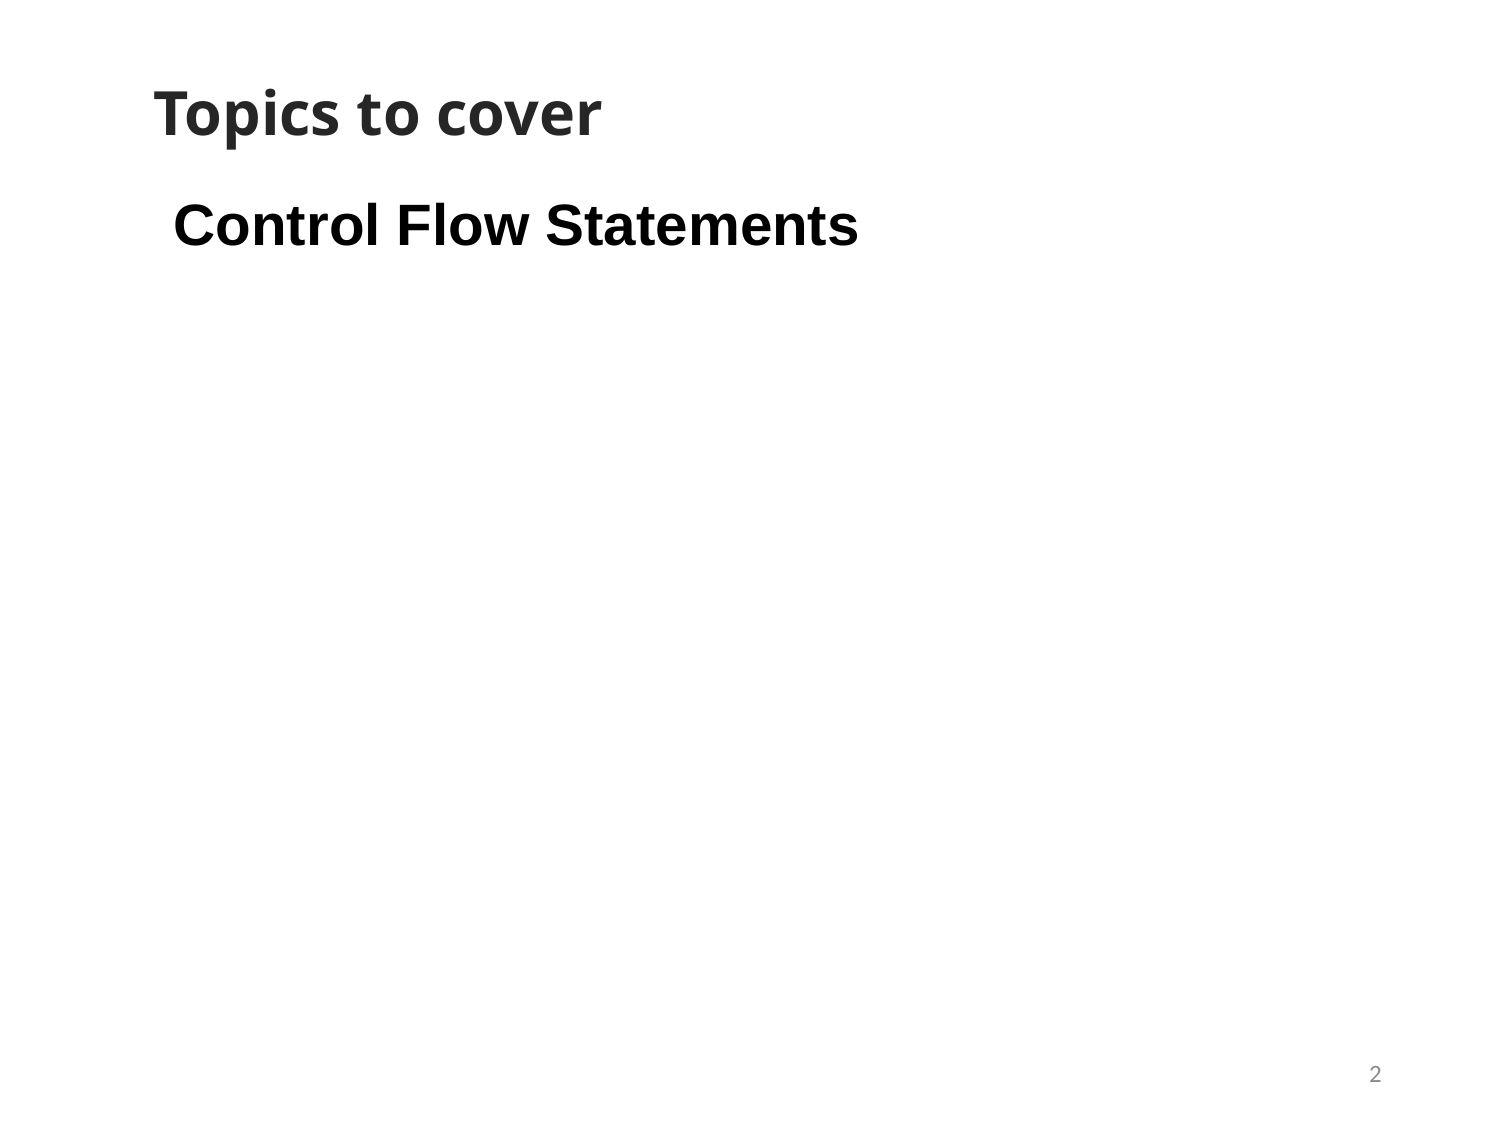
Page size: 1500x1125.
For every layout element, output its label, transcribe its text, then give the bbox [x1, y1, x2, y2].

slide_number 2 [1059, 1042, 1397, 1103]
text_box Control Flow Statements [96, 176, 1191, 593]
text_box Topics to cover [138, 55, 665, 176]
